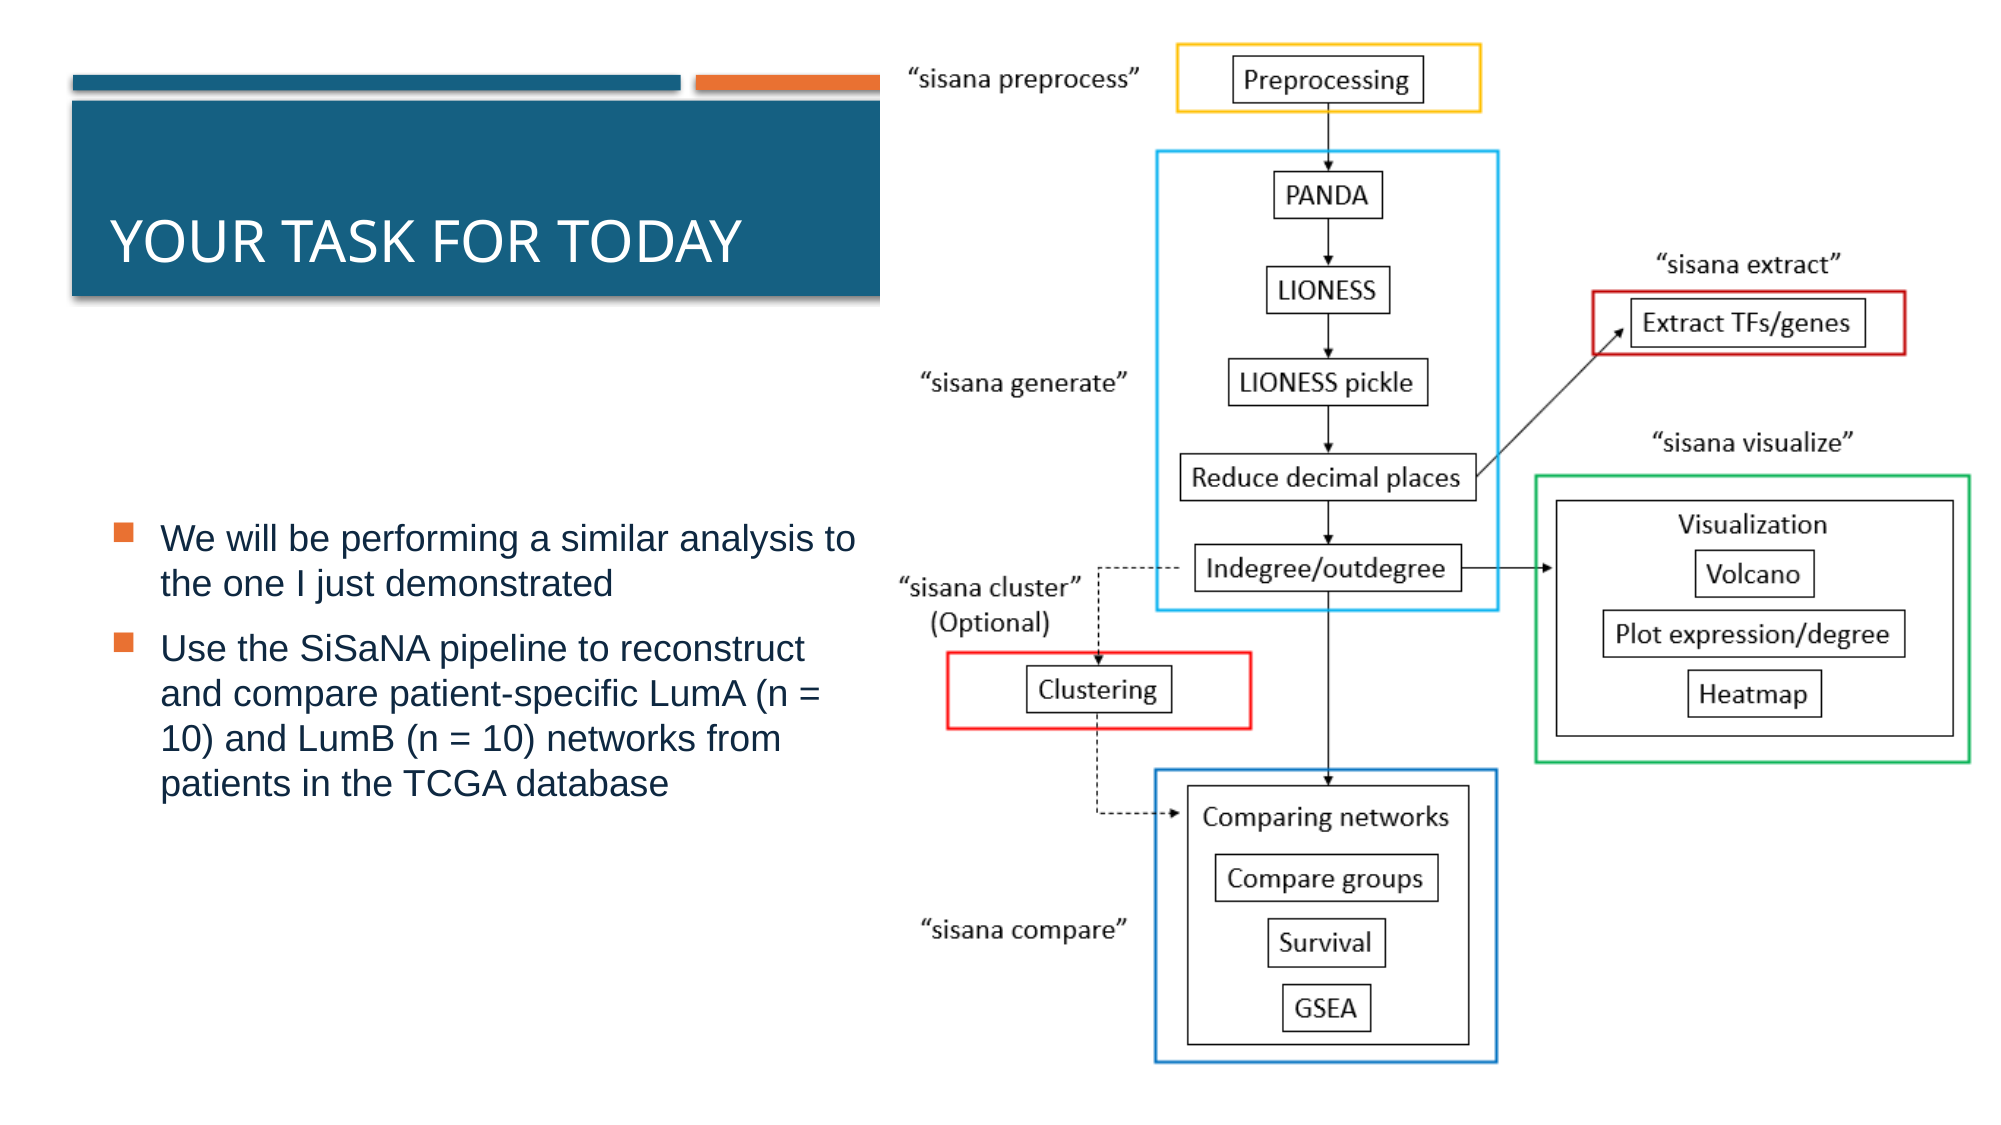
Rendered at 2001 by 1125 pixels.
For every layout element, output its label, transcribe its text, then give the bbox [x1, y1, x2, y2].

picture [880, 18, 1980, 1086]
list We will be performing a similar analysis to the one I just demonstrated Use the SiSaNA pipeline to reconstruct and compare patient-specific LumA (n = 10) and LumB (n = 10) networks from patients in the TCGA database [95, 357, 874, 962]
title Your task for today [95, 115, 874, 282]
